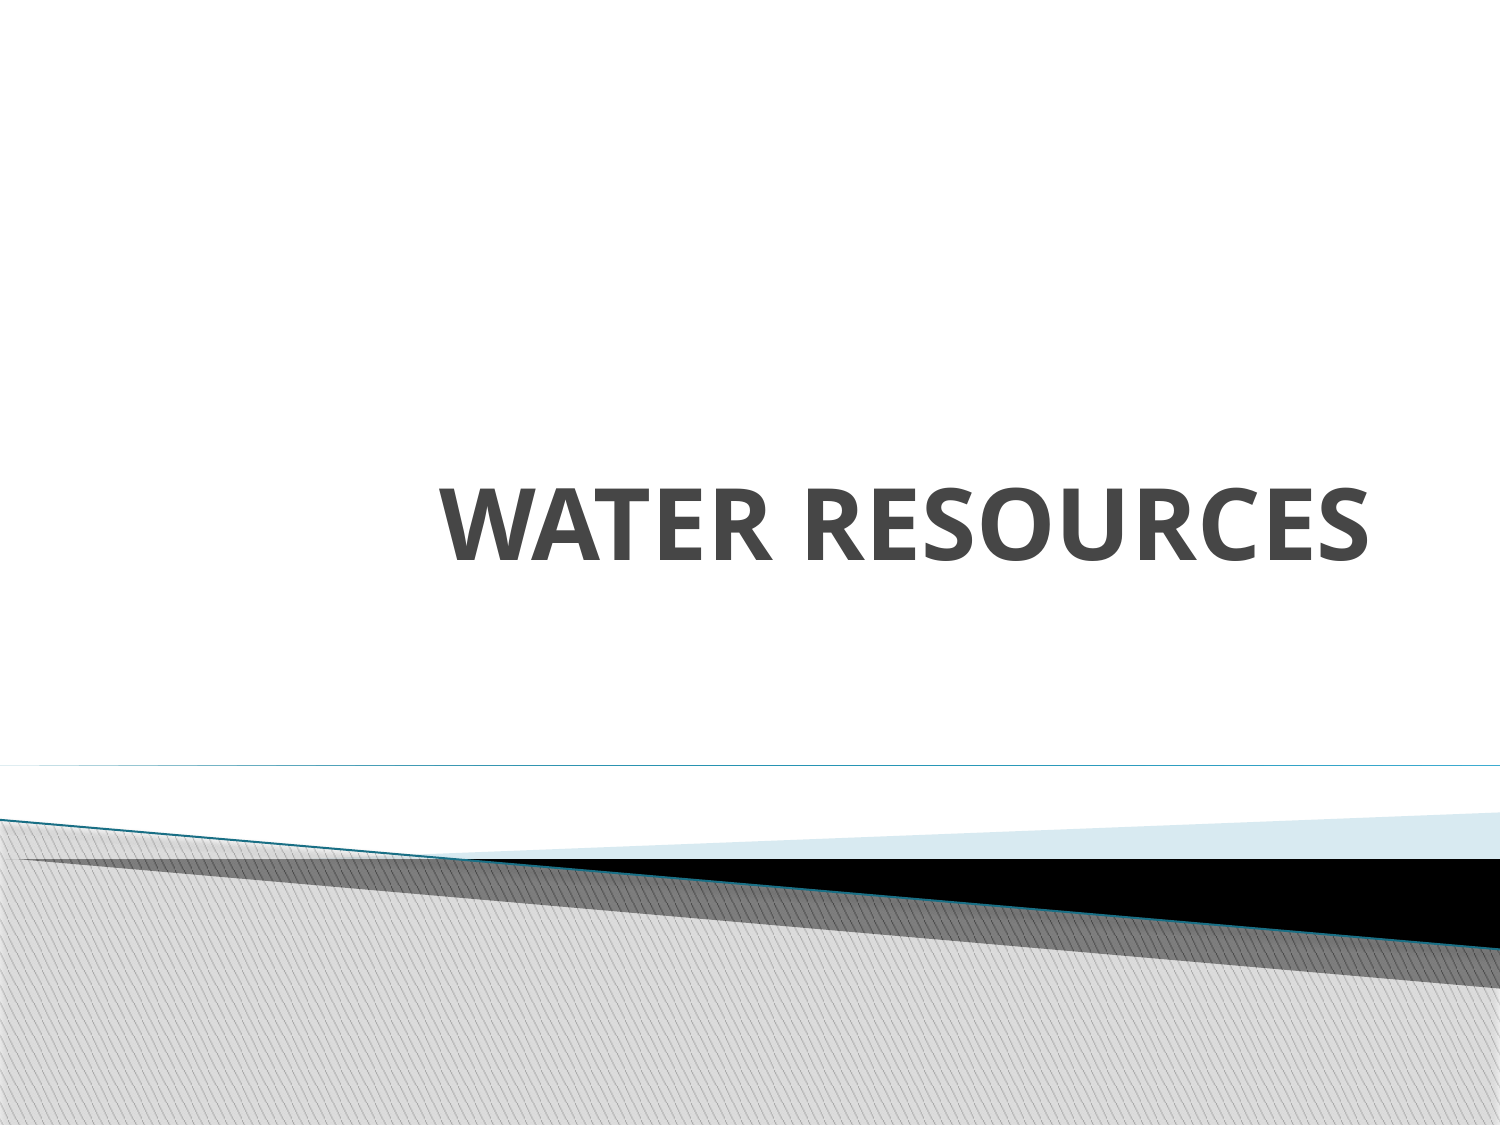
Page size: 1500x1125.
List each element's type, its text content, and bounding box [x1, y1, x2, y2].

picture [5, 859, 1500, 989]
title WATER RESOURCES [112, 287, 1388, 588]
